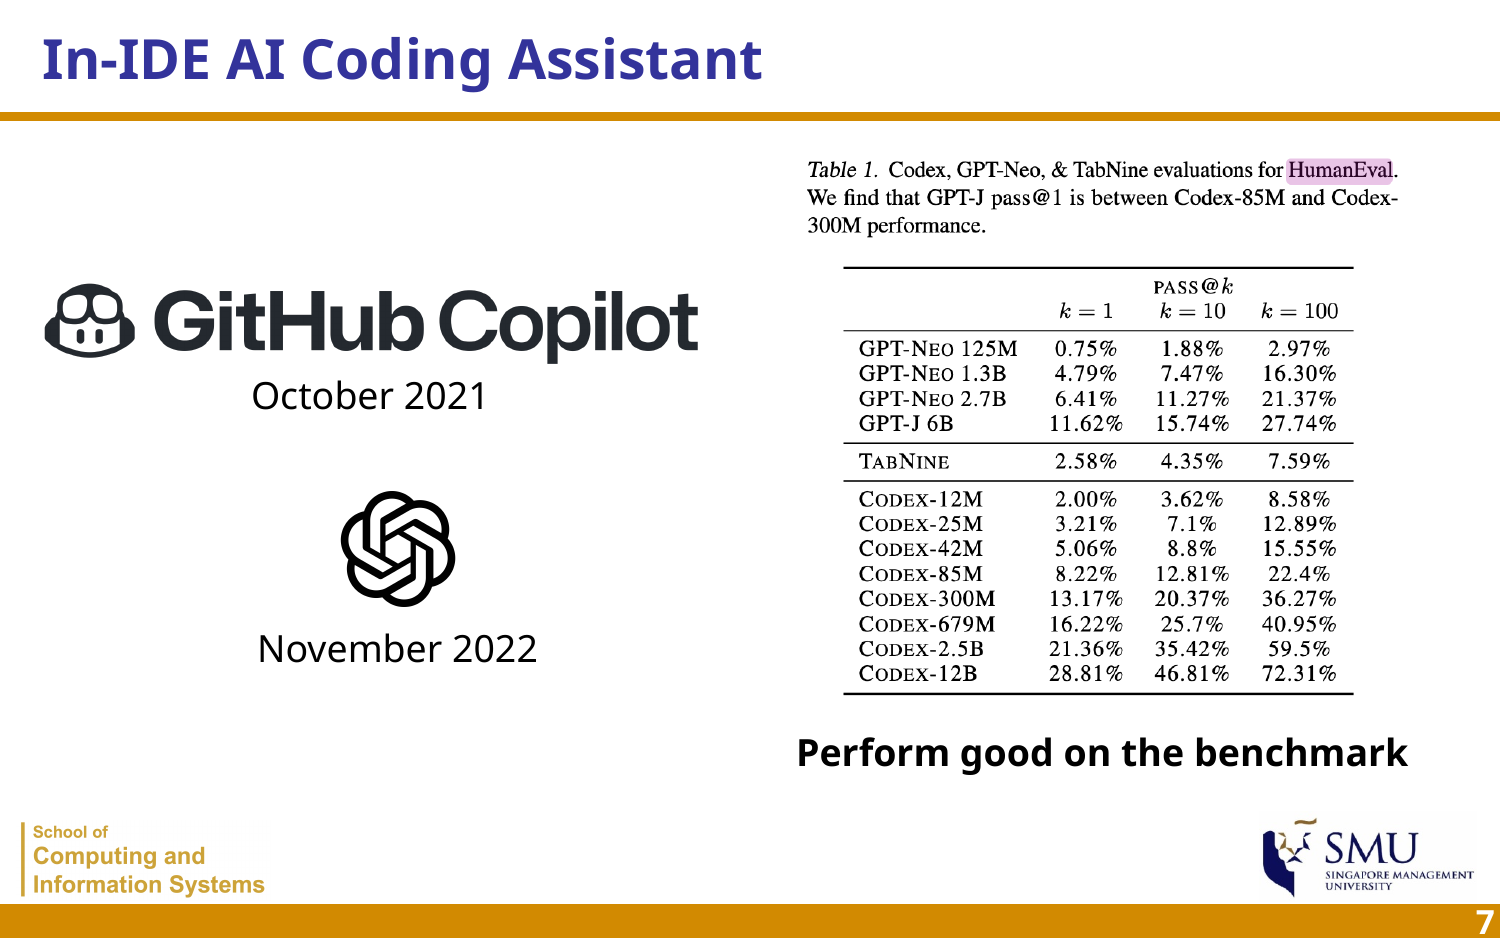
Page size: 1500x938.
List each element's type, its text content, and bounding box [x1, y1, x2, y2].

picture [1259, 811, 1477, 902]
text_box Perform good on the benchmark [781, 721, 1424, 782]
text_box November 2022 [242, 617, 554, 677]
text_box October 2021 [236, 372, 505, 425]
picture [42, 282, 699, 365]
picture [801, 148, 1404, 702]
picture [16, 820, 271, 901]
slide_number 7 [1297, 893, 1500, 925]
picture [339, 490, 456, 607]
title In-IDE AI Coding Assistant [27, 15, 1103, 99]
